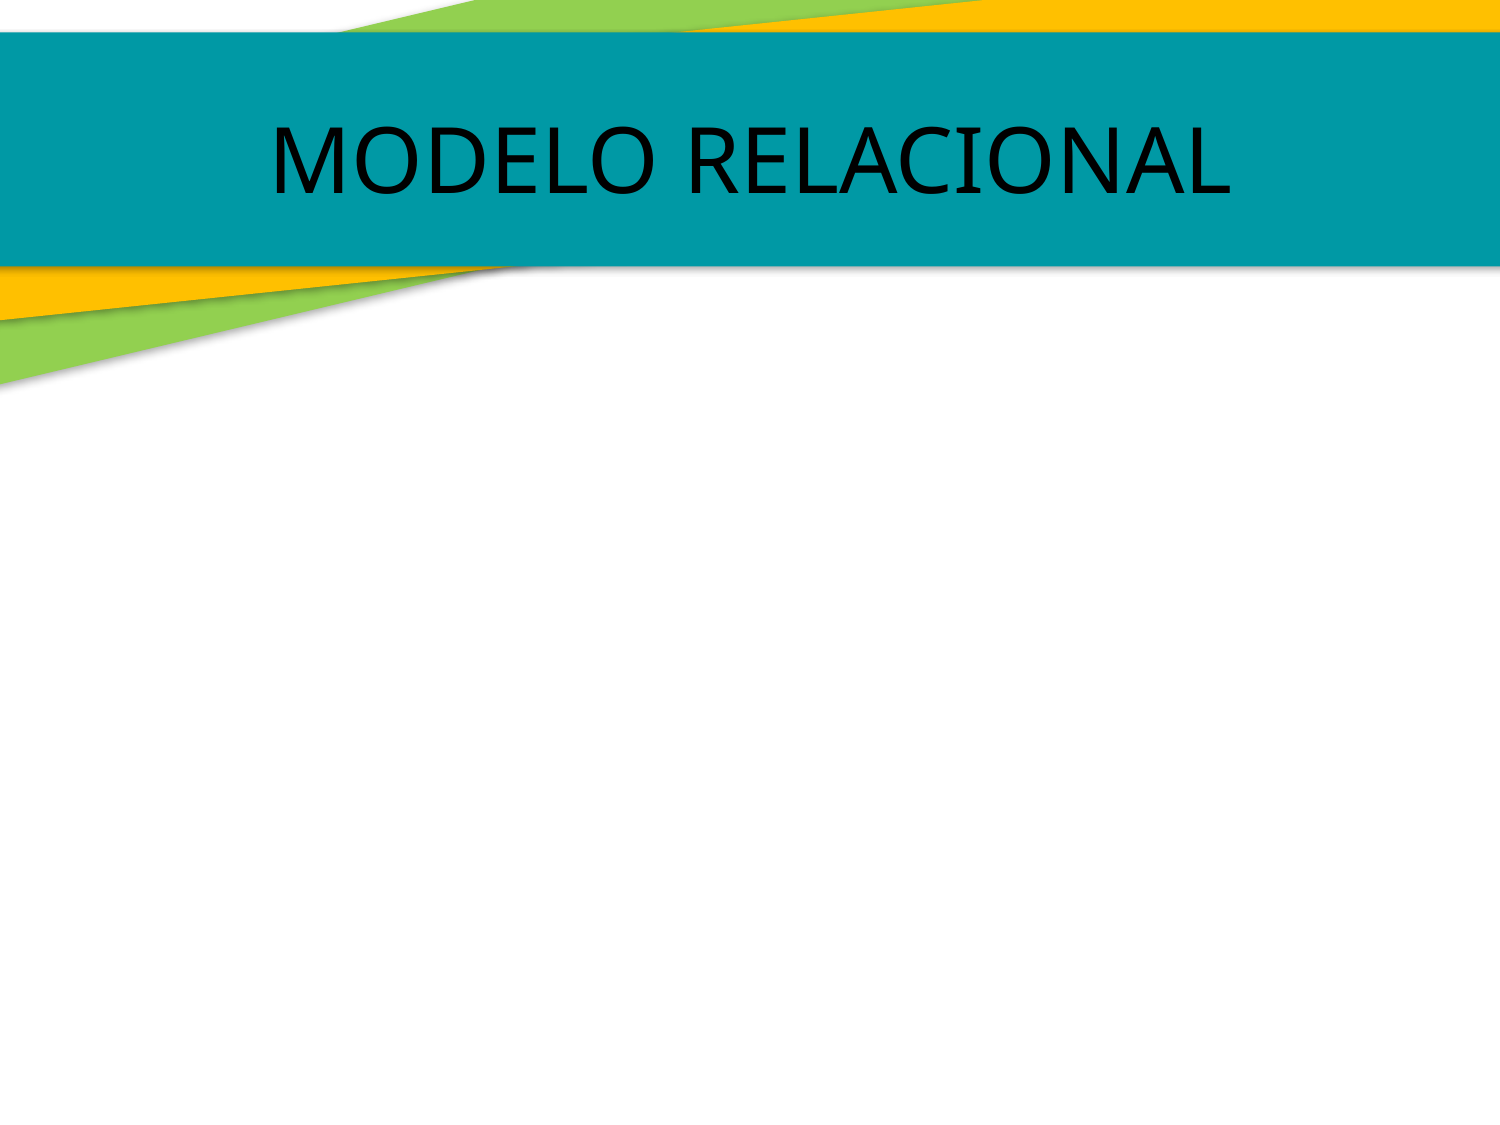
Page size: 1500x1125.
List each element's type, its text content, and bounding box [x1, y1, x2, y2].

text_box Modelo relacional [71, 94, 1431, 220]
